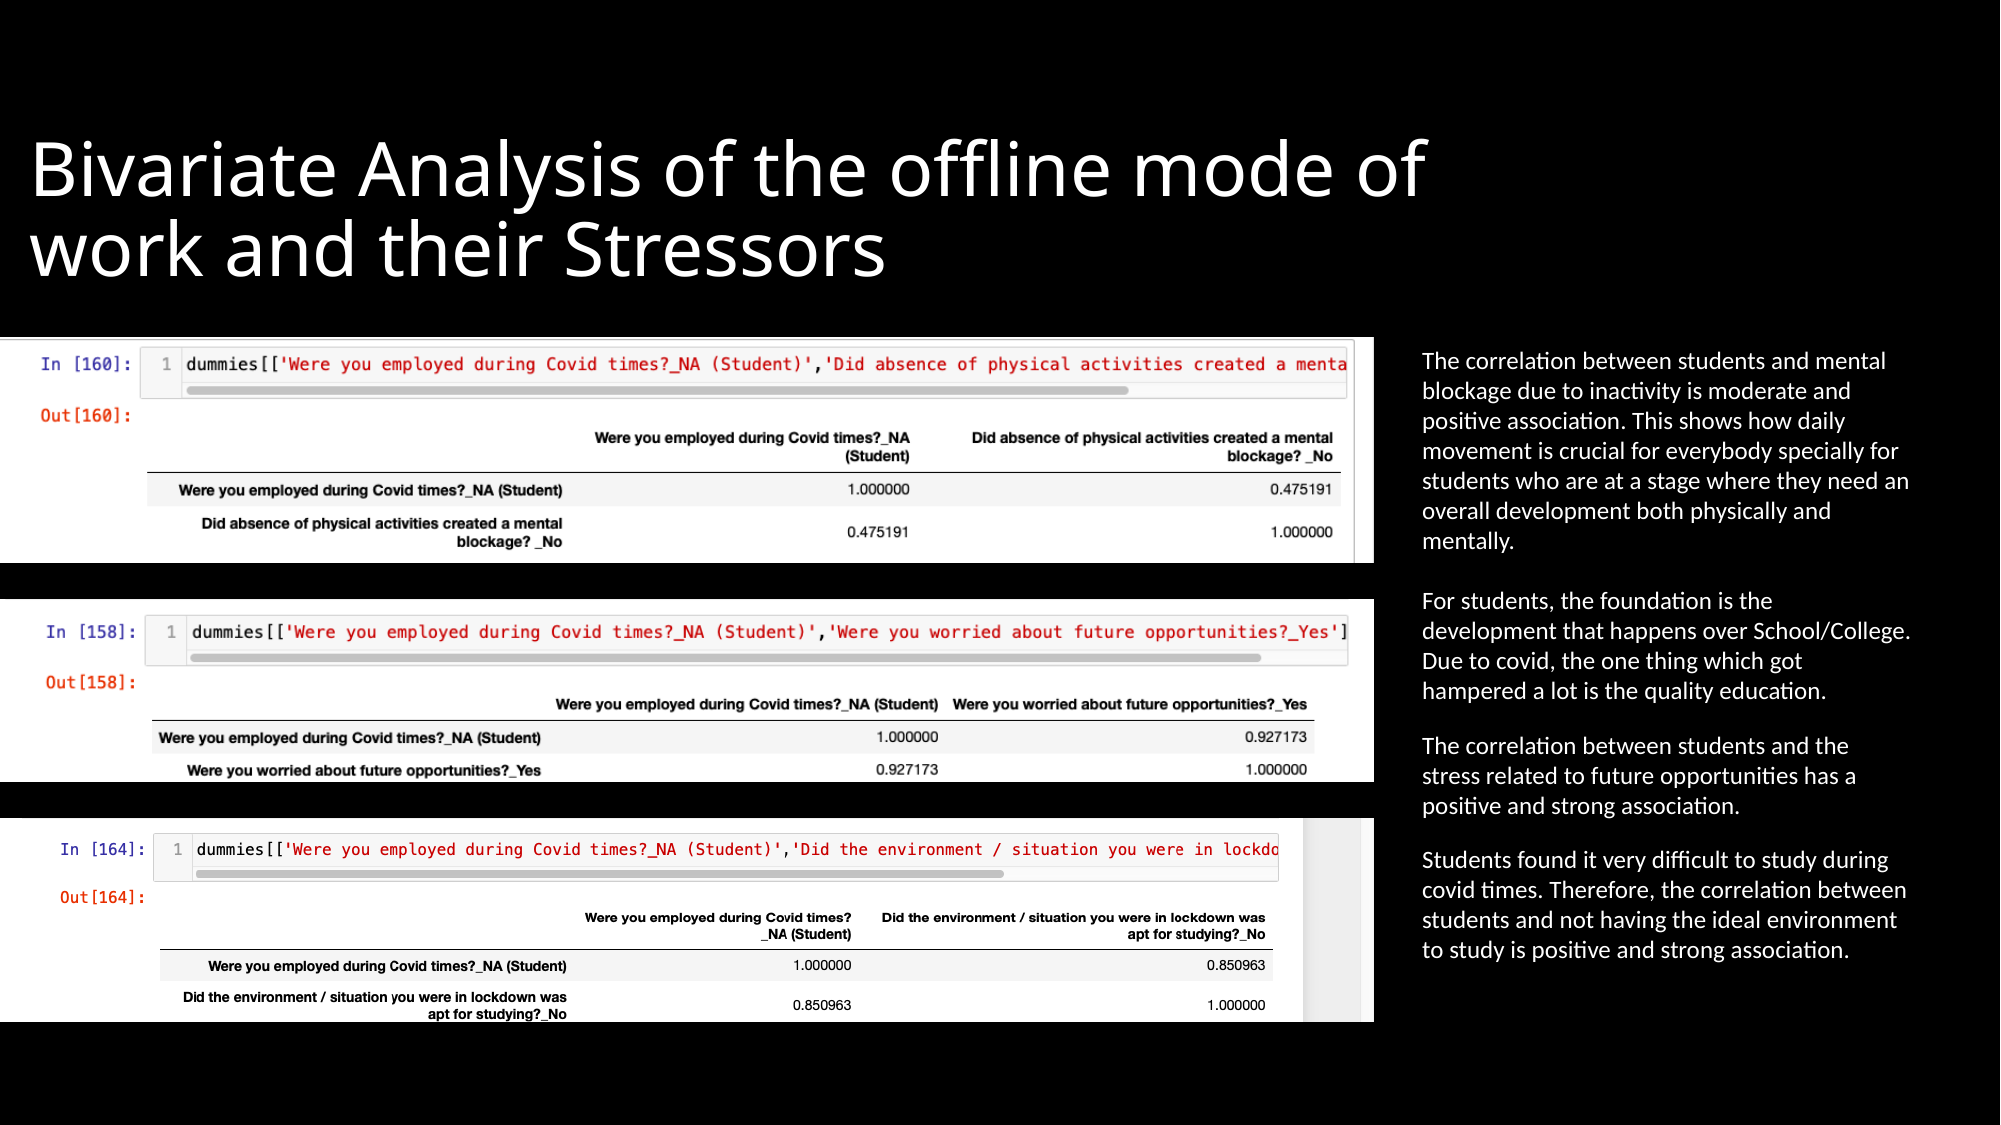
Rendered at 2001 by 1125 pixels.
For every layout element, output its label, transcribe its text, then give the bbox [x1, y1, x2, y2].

title Bivariate Analysis of the offline mode of work and their Stressors [14, 123, 1592, 301]
picture [0, 818, 1374, 1022]
picture [0, 337, 1374, 563]
picture [0, 599, 1374, 782]
text_box The correlation between students and mental blockage due to inactivity is moderate and positive association. This shows how daily movement is crucial for everybody specially for students who are at a stage where they need an overall development both physically and mentally. For students, the foundation is the development that happens over School/College. Due to covid, the one thing which got hampered a lot is the quality education. The correlation between students and the stress related to future opportunities has a positive and strong association. Students found it very difficult to study during covid times. Therefore, the correlation between students and not having the ideal environment to study is positive and strong association. [1407, 337, 1928, 1017]
